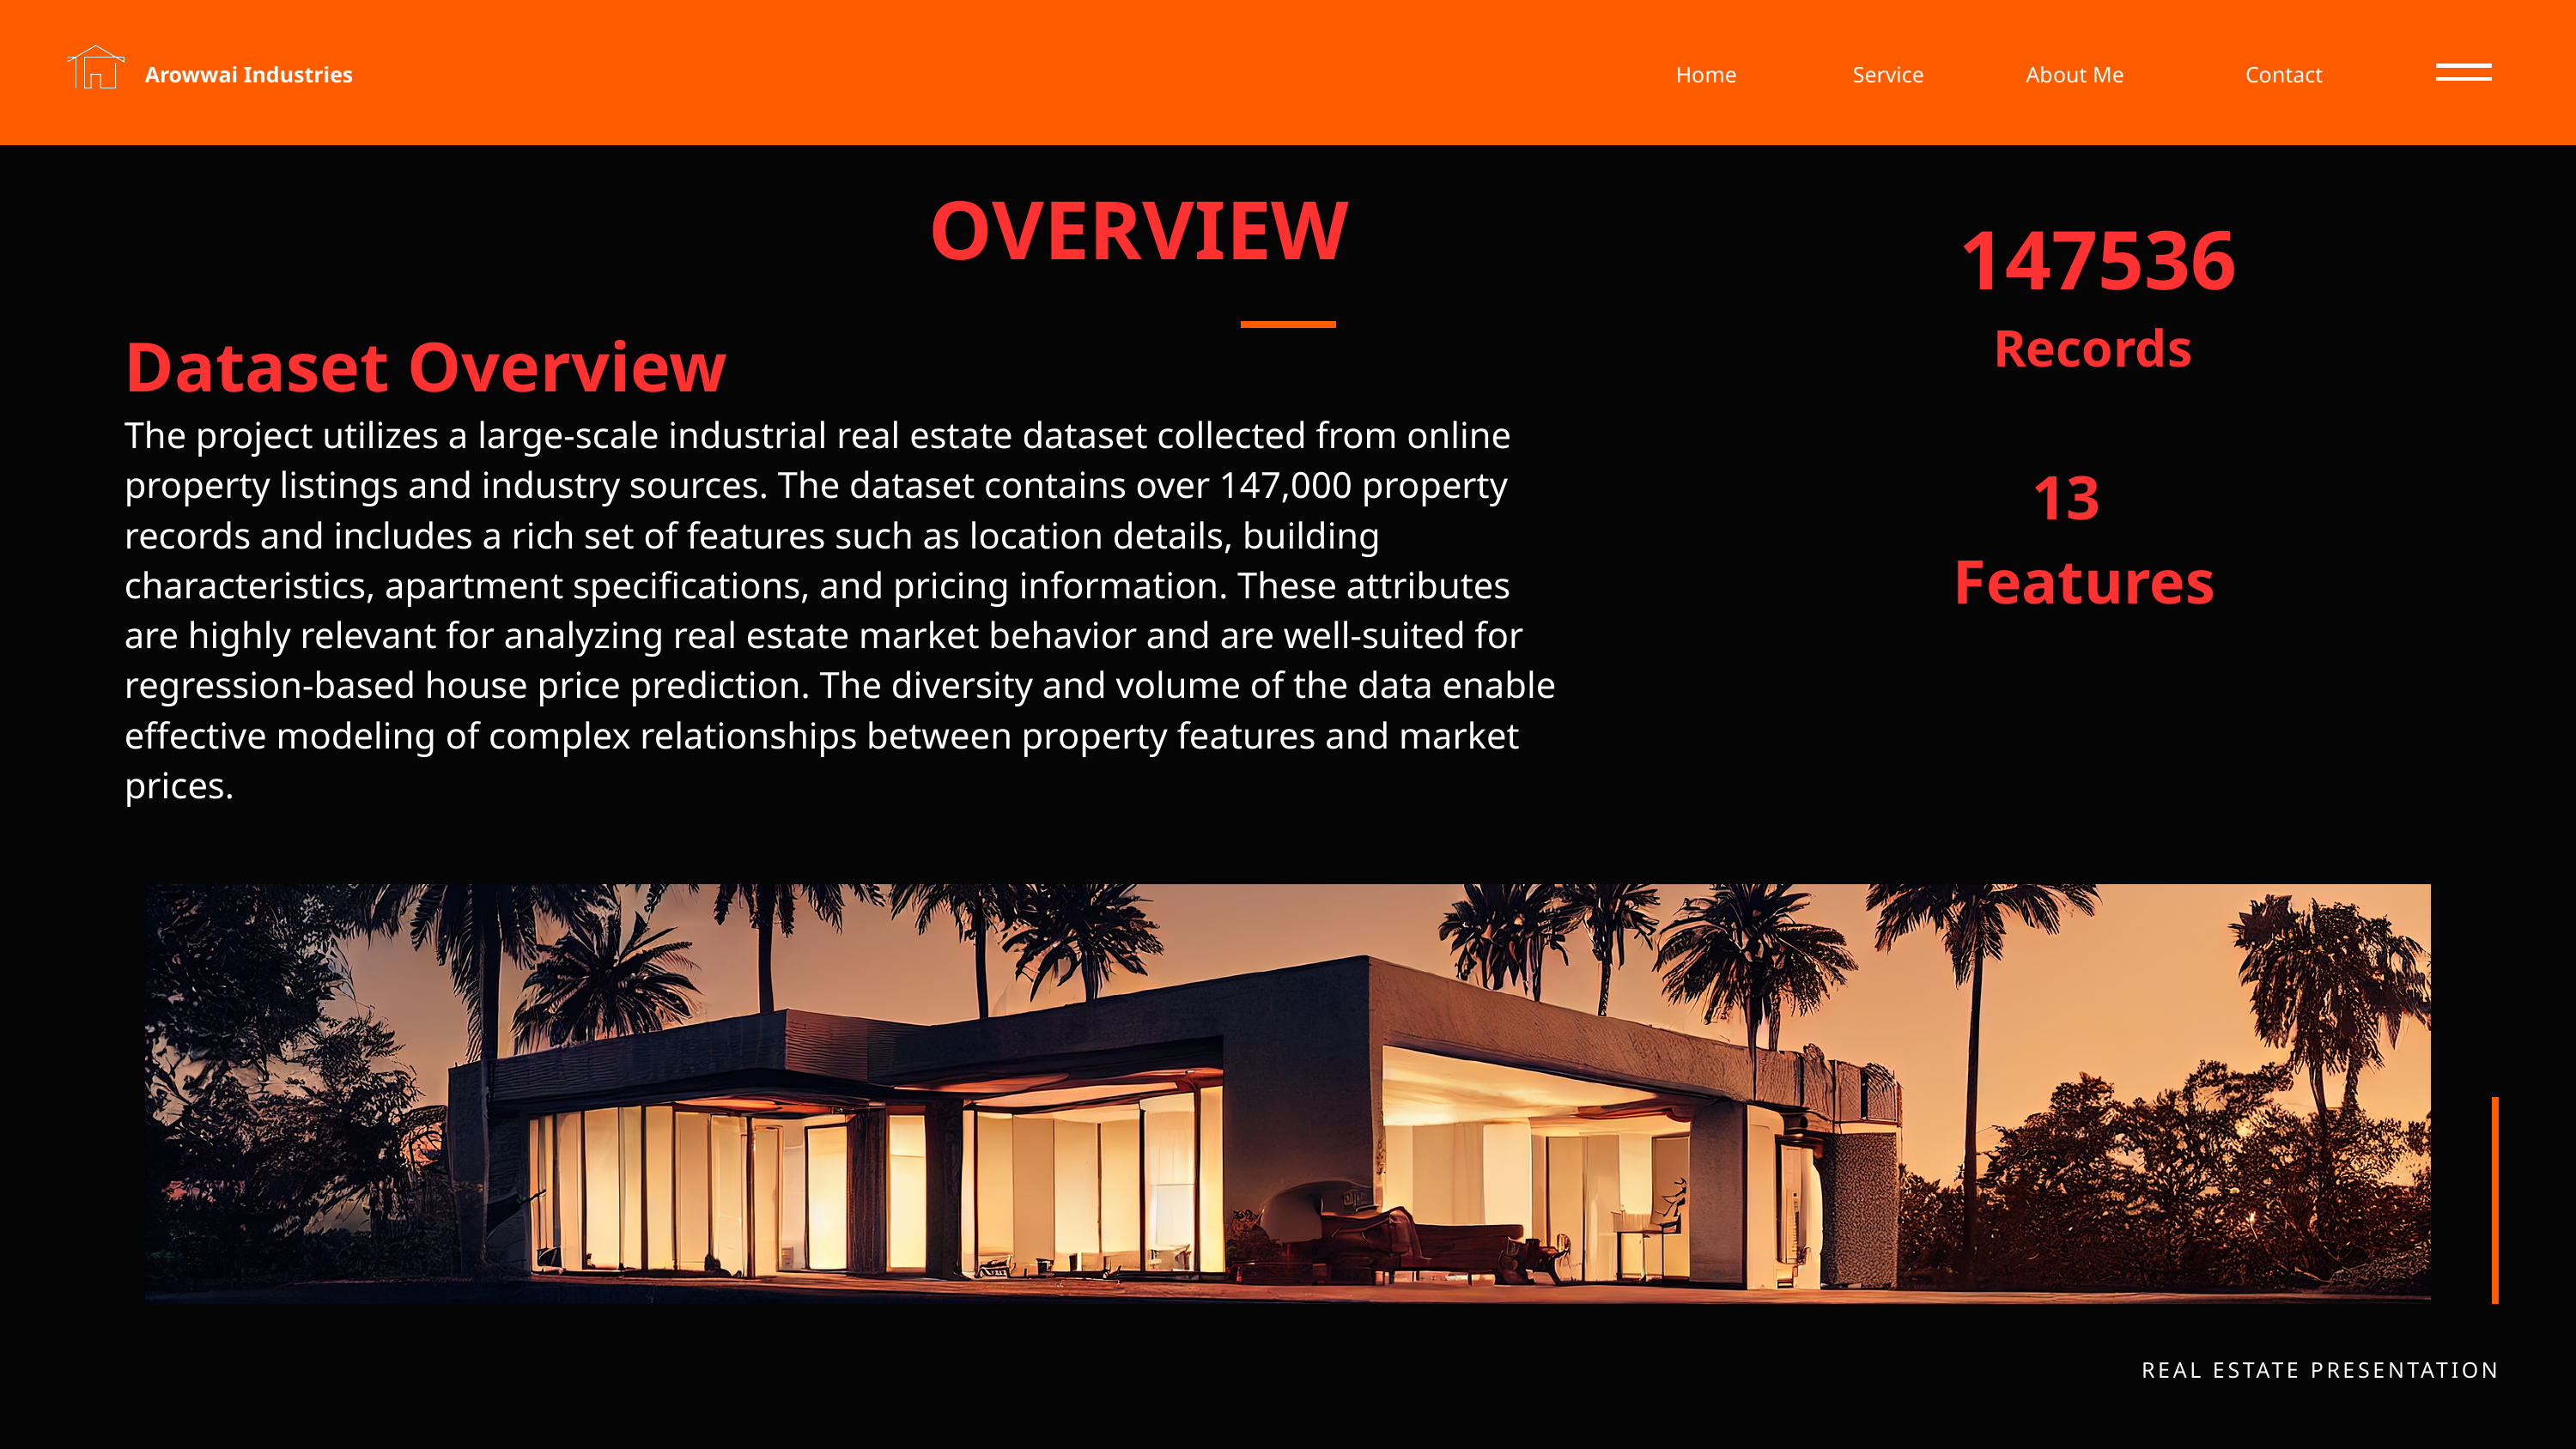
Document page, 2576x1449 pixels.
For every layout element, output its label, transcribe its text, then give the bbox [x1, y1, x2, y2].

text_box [0, 0, 2576, 145]
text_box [2435, 76, 2493, 82]
text_box REAL ESTATE PRESENTATION [2101, 1352, 2499, 1383]
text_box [144, 883, 2432, 1304]
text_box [1240, 320, 1336, 329]
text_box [2435, 64, 2493, 69]
text_box 147536 Records 13 Features [1874, 192, 2328, 829]
text_box Dataset Overview The project utilizes a large-scale industrial real estate dataset collected from online property listings and industry sources. The dataset contains over 147,000 property records and includes a rich set of features such as location details, building characteristics, apartment specifications, and pricing information. These attributes are highly relevant for analyzing real estate market behavior and are well-suited for regression-based house price prediction. The diversity and volume of the data enable effective modeling of complex relationships between property features and market prices. [124, 310, 1558, 857]
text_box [2491, 1096, 2499, 1304]
text_box OVERVIEW [544, 179, 1734, 276]
